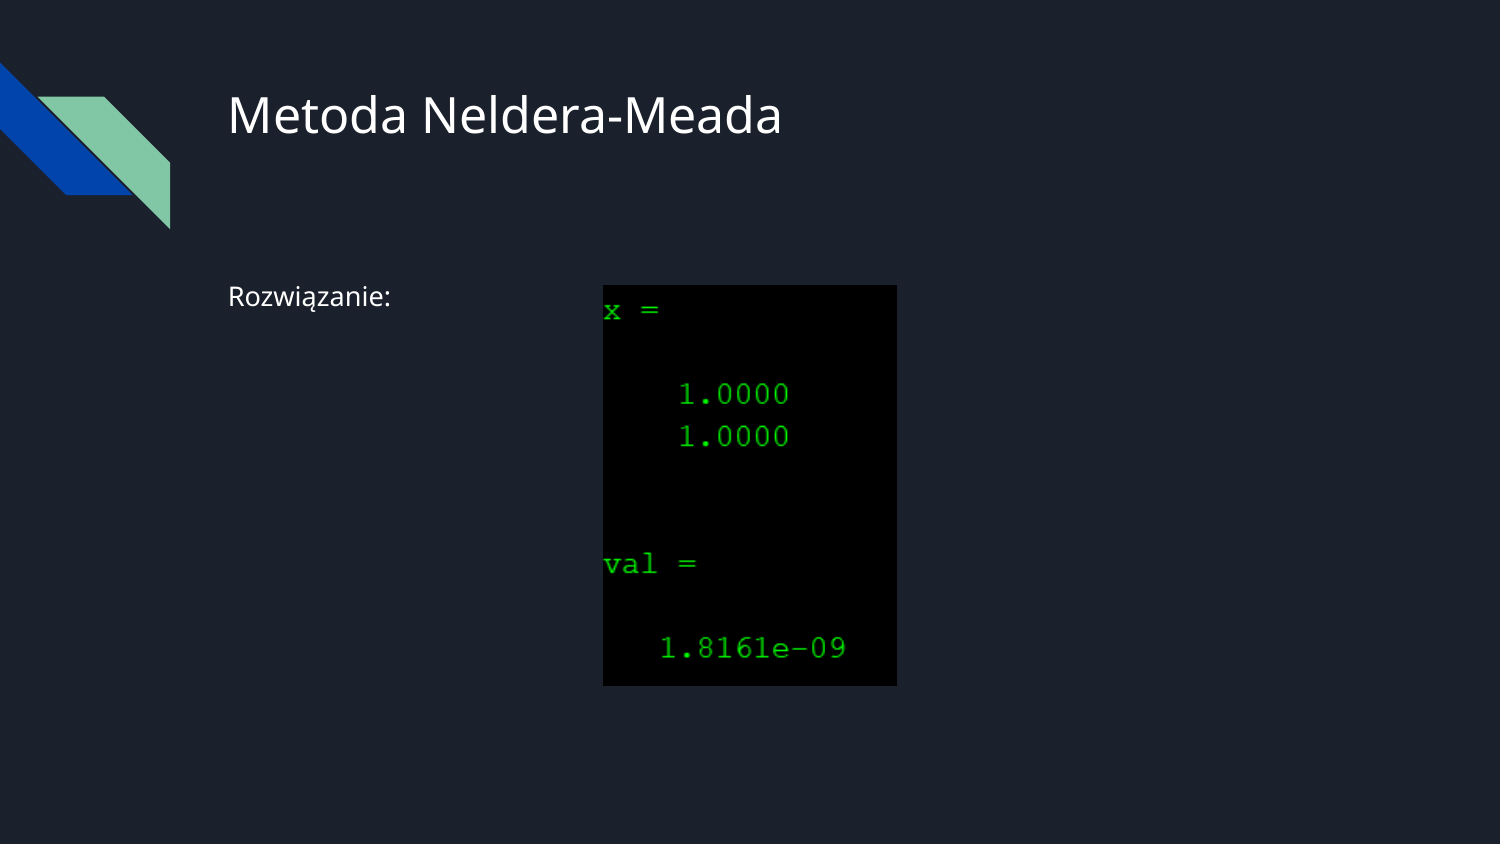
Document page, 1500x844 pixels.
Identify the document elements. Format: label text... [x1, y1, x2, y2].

title Metoda Neldera-Meada [212, 64, 1368, 215]
list Rozwiązanie: [212, 257, 1368, 735]
picture [602, 285, 898, 686]
